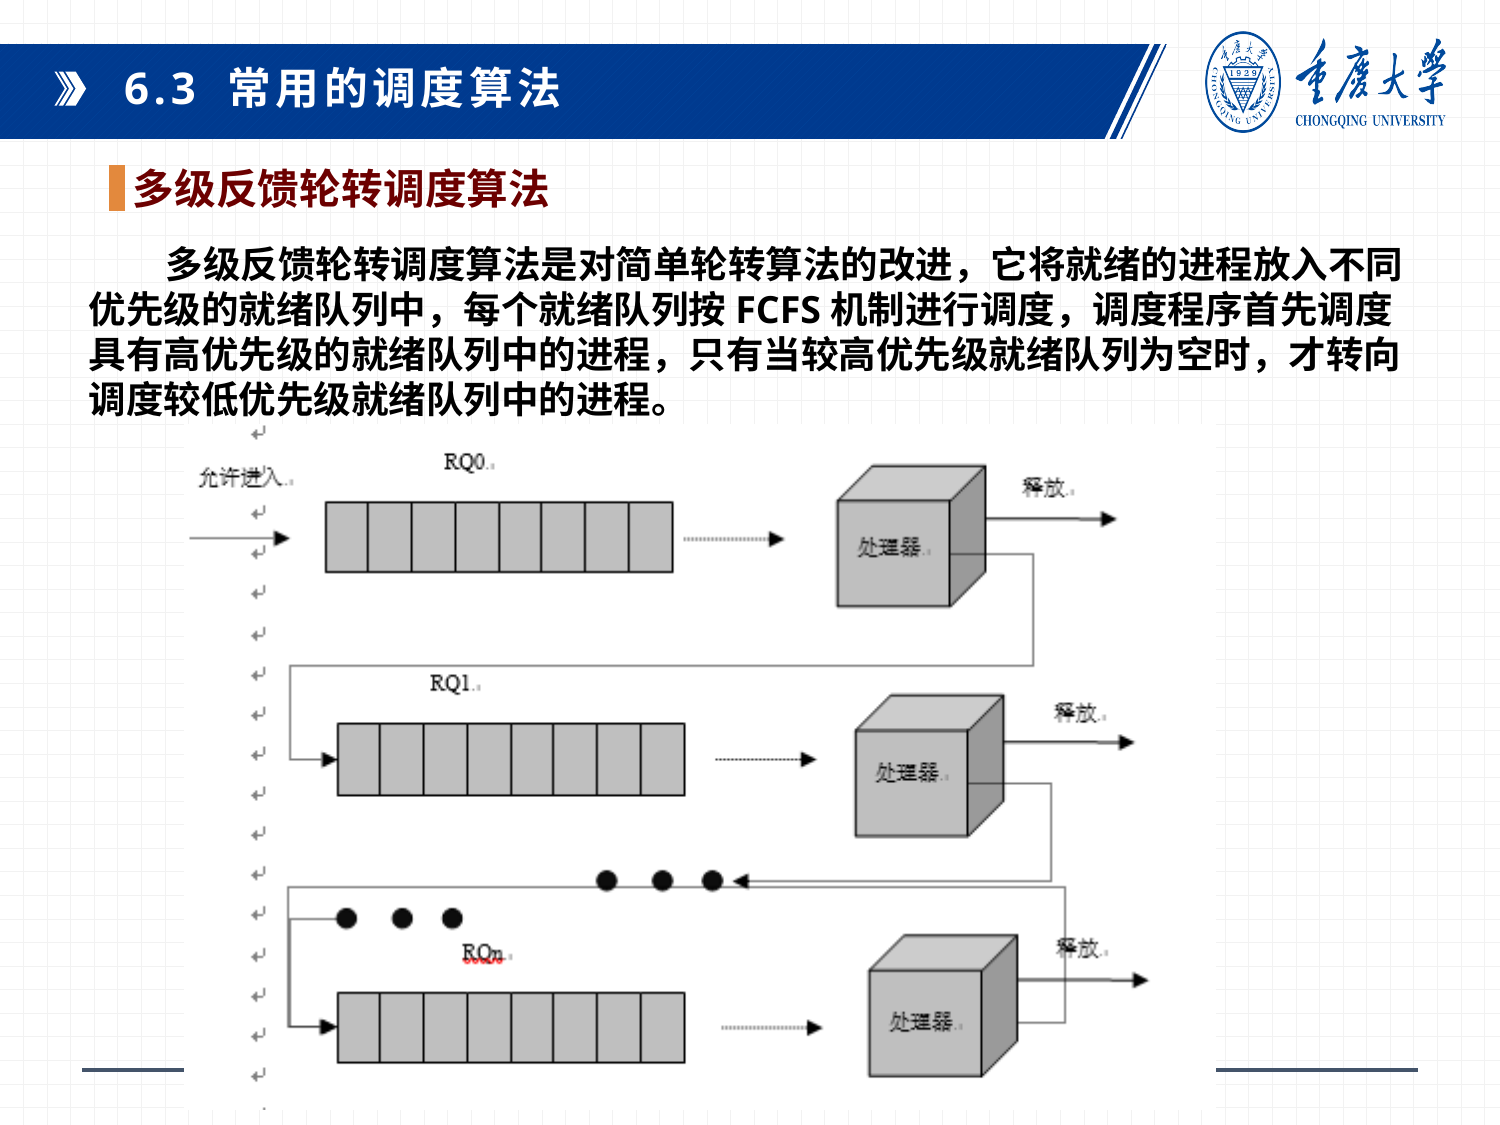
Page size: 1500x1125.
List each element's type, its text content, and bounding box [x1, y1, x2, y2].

text_box 多级反馈轮转调度算法 [74, 155, 949, 220]
picture [1205, 31, 1446, 133]
text_box 多级反馈轮转调度算法是对简单轮转算法的改进，它将就绪的进程放入不同优先级的就绪队列中，每个就绪队列按FCFS机制进行调度，调度程序首先调度具有高优先级的就绪队列中的进程，只有当较高优先级就绪队列为空时，才转向调度较低优先级就绪队列中的进程。 [74, 233, 1419, 428]
text_box [108, 164, 126, 212]
text_box 6.3 常用的调度算法 [109, 59, 1045, 143]
picture [184, 424, 1216, 1110]
